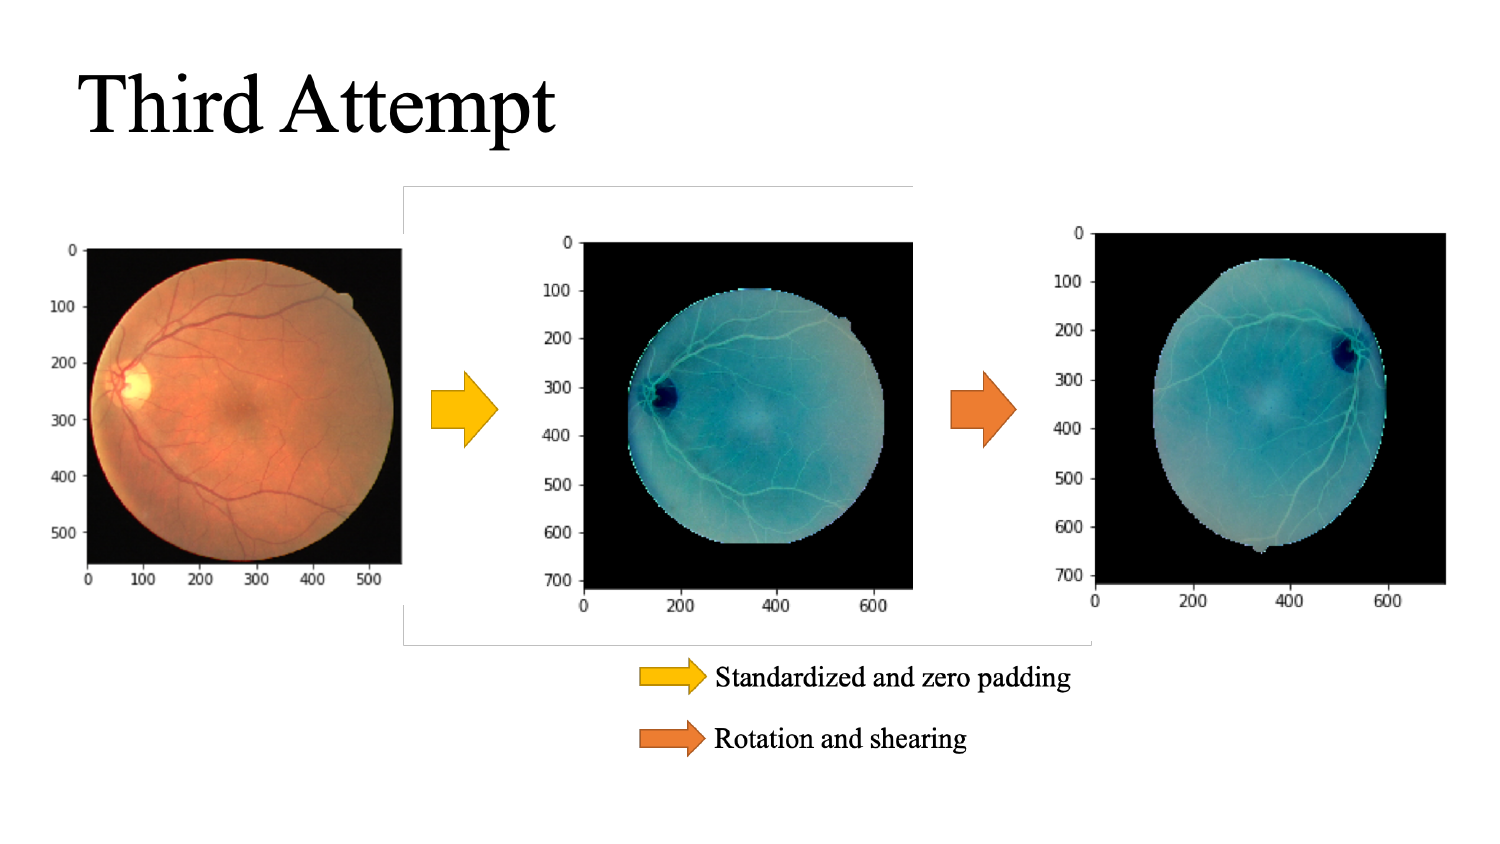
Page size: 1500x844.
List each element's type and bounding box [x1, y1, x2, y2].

picture [0, 24, 1500, 772]
